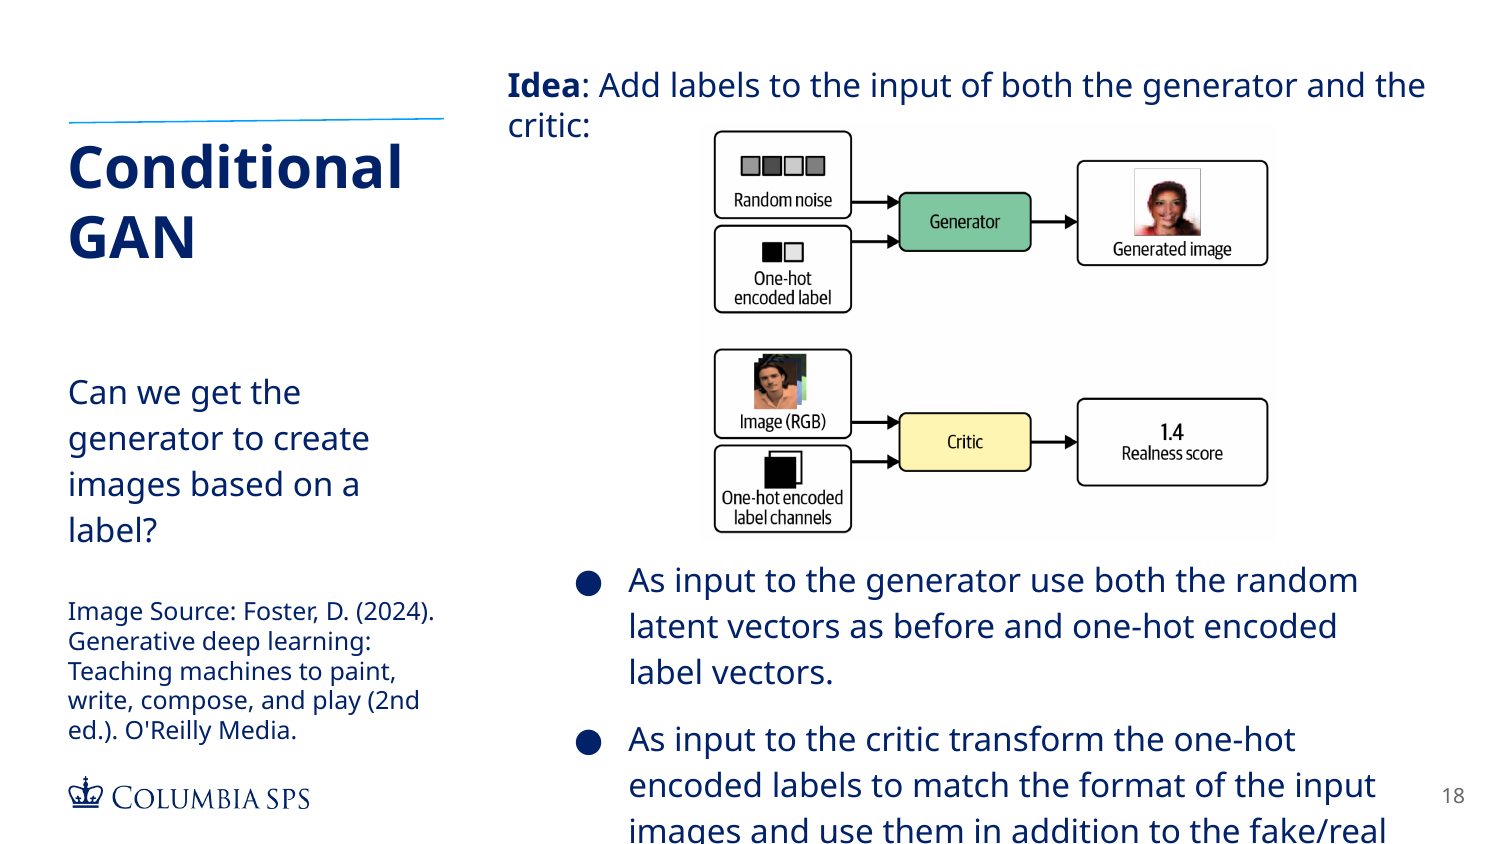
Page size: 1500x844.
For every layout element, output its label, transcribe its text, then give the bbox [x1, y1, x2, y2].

slide_number ‹#› [1389, 764, 1480, 830]
picture [700, 124, 1276, 541]
text_box Image Source: Foster, D. (2024). Generative deep learning: Teaching machines to paint, write, compose, and play (2nd ed.). O'Reilly Media. [52, 580, 466, 760]
text_box Idea: Add labels to the input of both the generator and the critic: [492, 49, 1495, 160]
picture [68, 776, 309, 809]
title Conditional GAN Can we get the generator to create images based on a label? [52, 115, 452, 580]
list As input to the generator use both the random latent vectors as before and one-hot encoded label vectors. As input to the critic transform the one-hot encoded labels to match the format of the input images and use them in addition to the fake/real images. [538, 538, 1438, 806]
